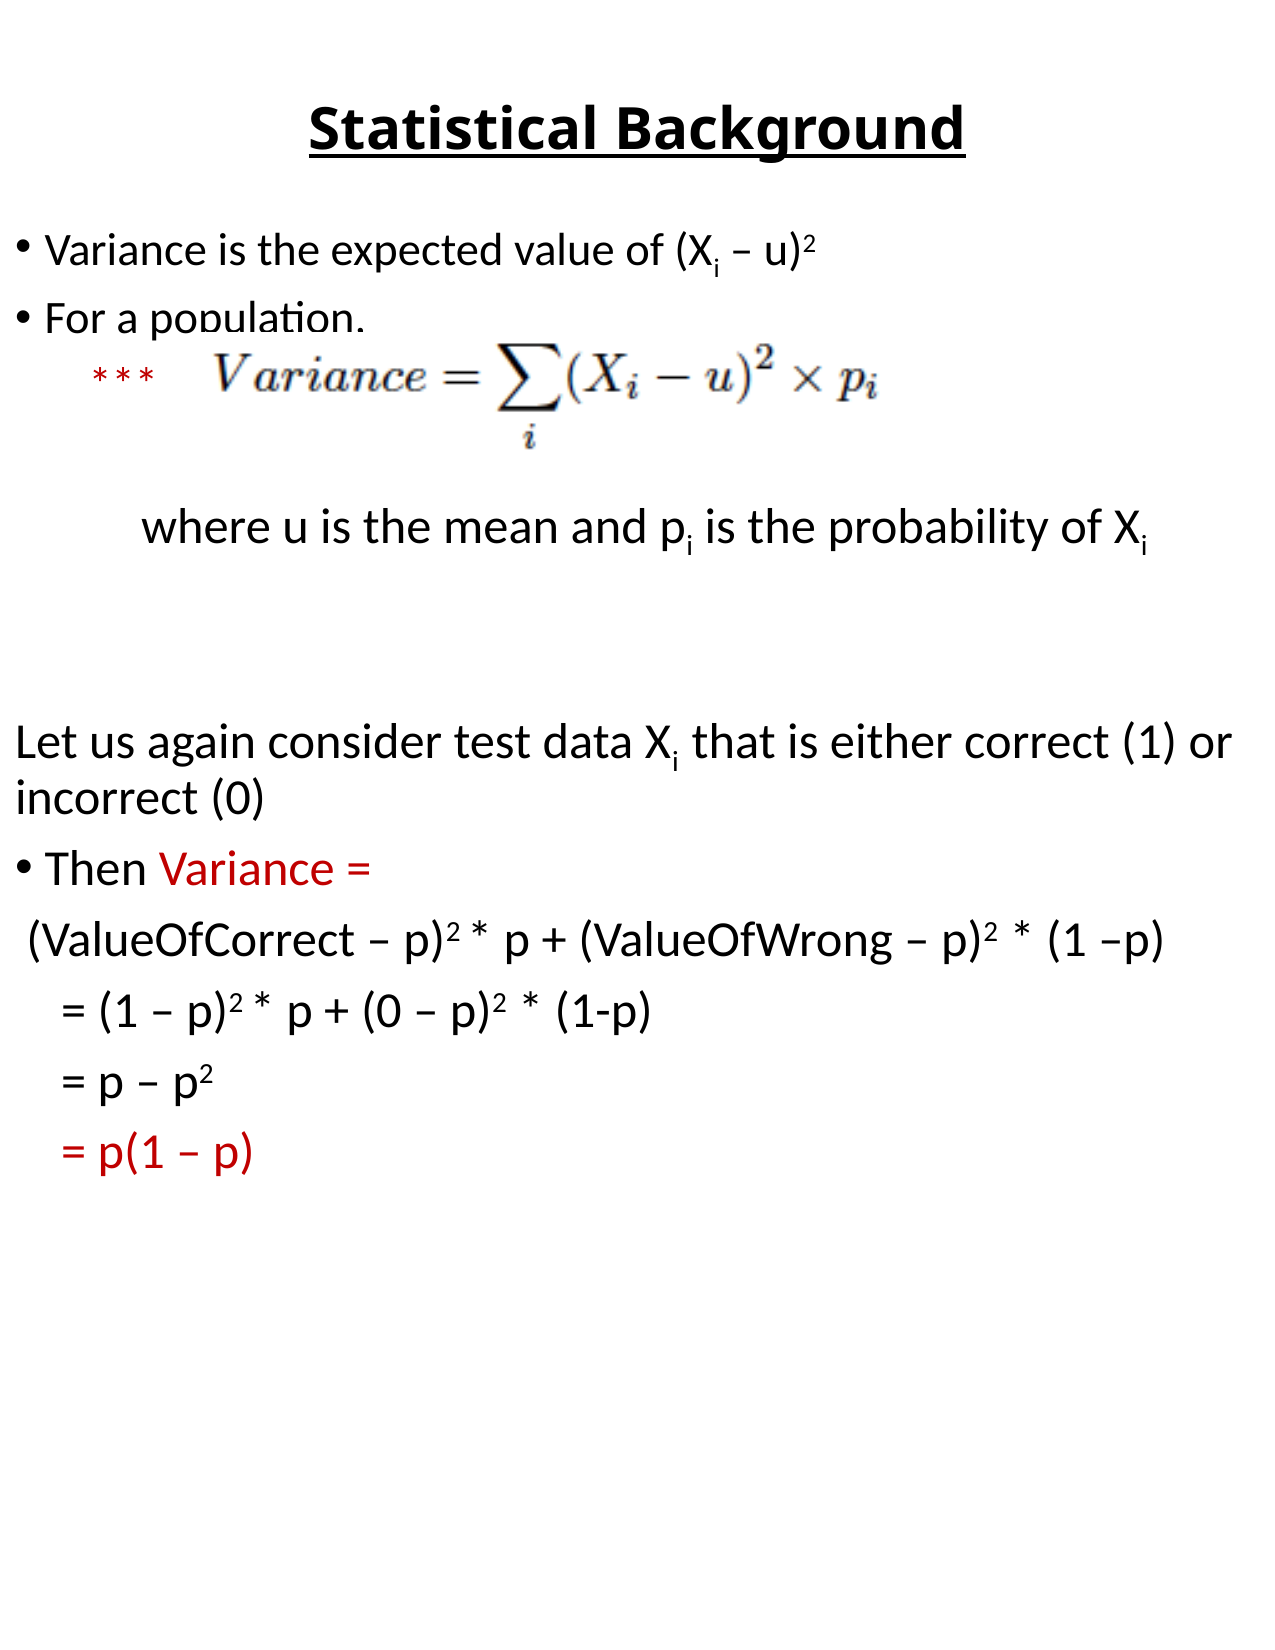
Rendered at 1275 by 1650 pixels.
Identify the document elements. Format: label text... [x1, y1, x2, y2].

title Statistical Background [87, 87, 1188, 173]
picture [200, 332, 897, 467]
list Variance is the expected value of (Xi – u)2 For a population, *** where u is the mean and pi is the probability of Xi Let us again consider test data Xi that is either correct (1) or incorrect (0) Then Variance = (ValueOfCorrect – p)2 * p + (ValueOfWrong – p)2 * (1 –p) = (1 – p)2 * p + (0 – p)2 * (1-p) = p – p2 = p(1 – p) [0, 212, 1275, 1260]
